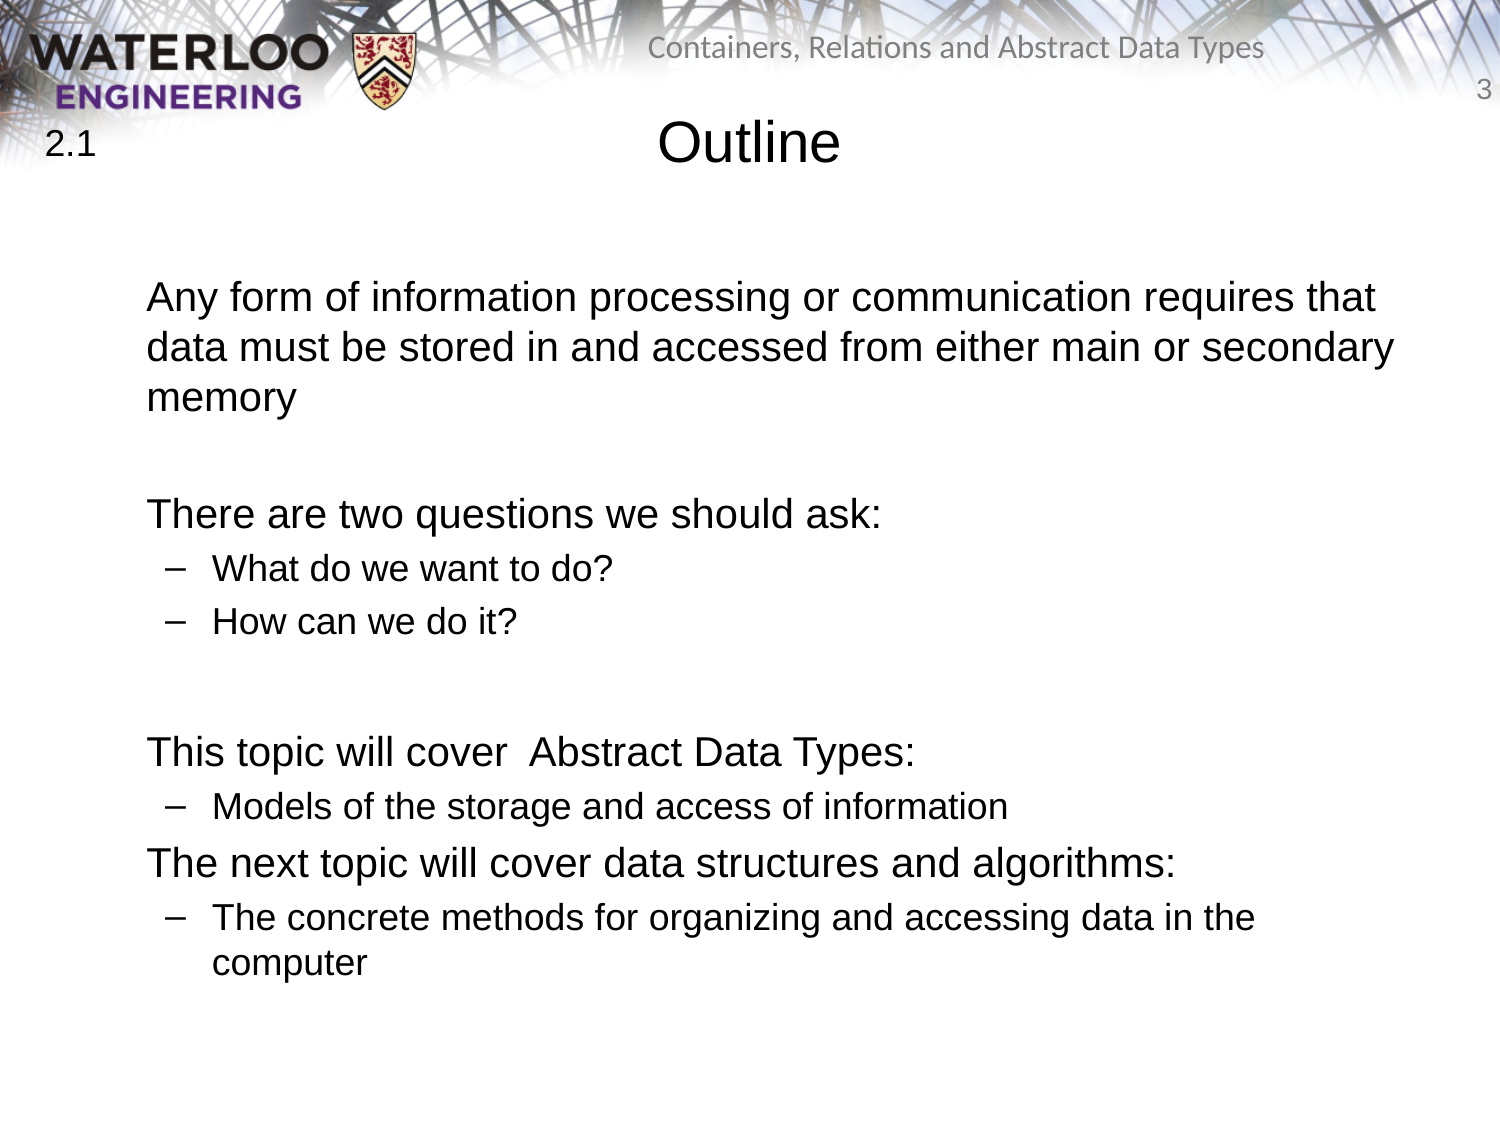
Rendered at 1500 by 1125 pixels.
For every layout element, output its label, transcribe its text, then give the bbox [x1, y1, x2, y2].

list Any form of information processing or communication requires that data must be stored in and accessed from either main or secondary memory There are two questions we should ask: What do we want to do? How can we do it? This topic will cover Abstract Data Types: Models of the storage and access of information The next topic will cover data structures and algorithms: The concrete methods for organizing and accessing data in the computer [74, 262, 1426, 1006]
picture [0, 0, 1500, 1125]
title Outline [74, 44, 1426, 233]
text_box 2.1 [29, 111, 112, 172]
